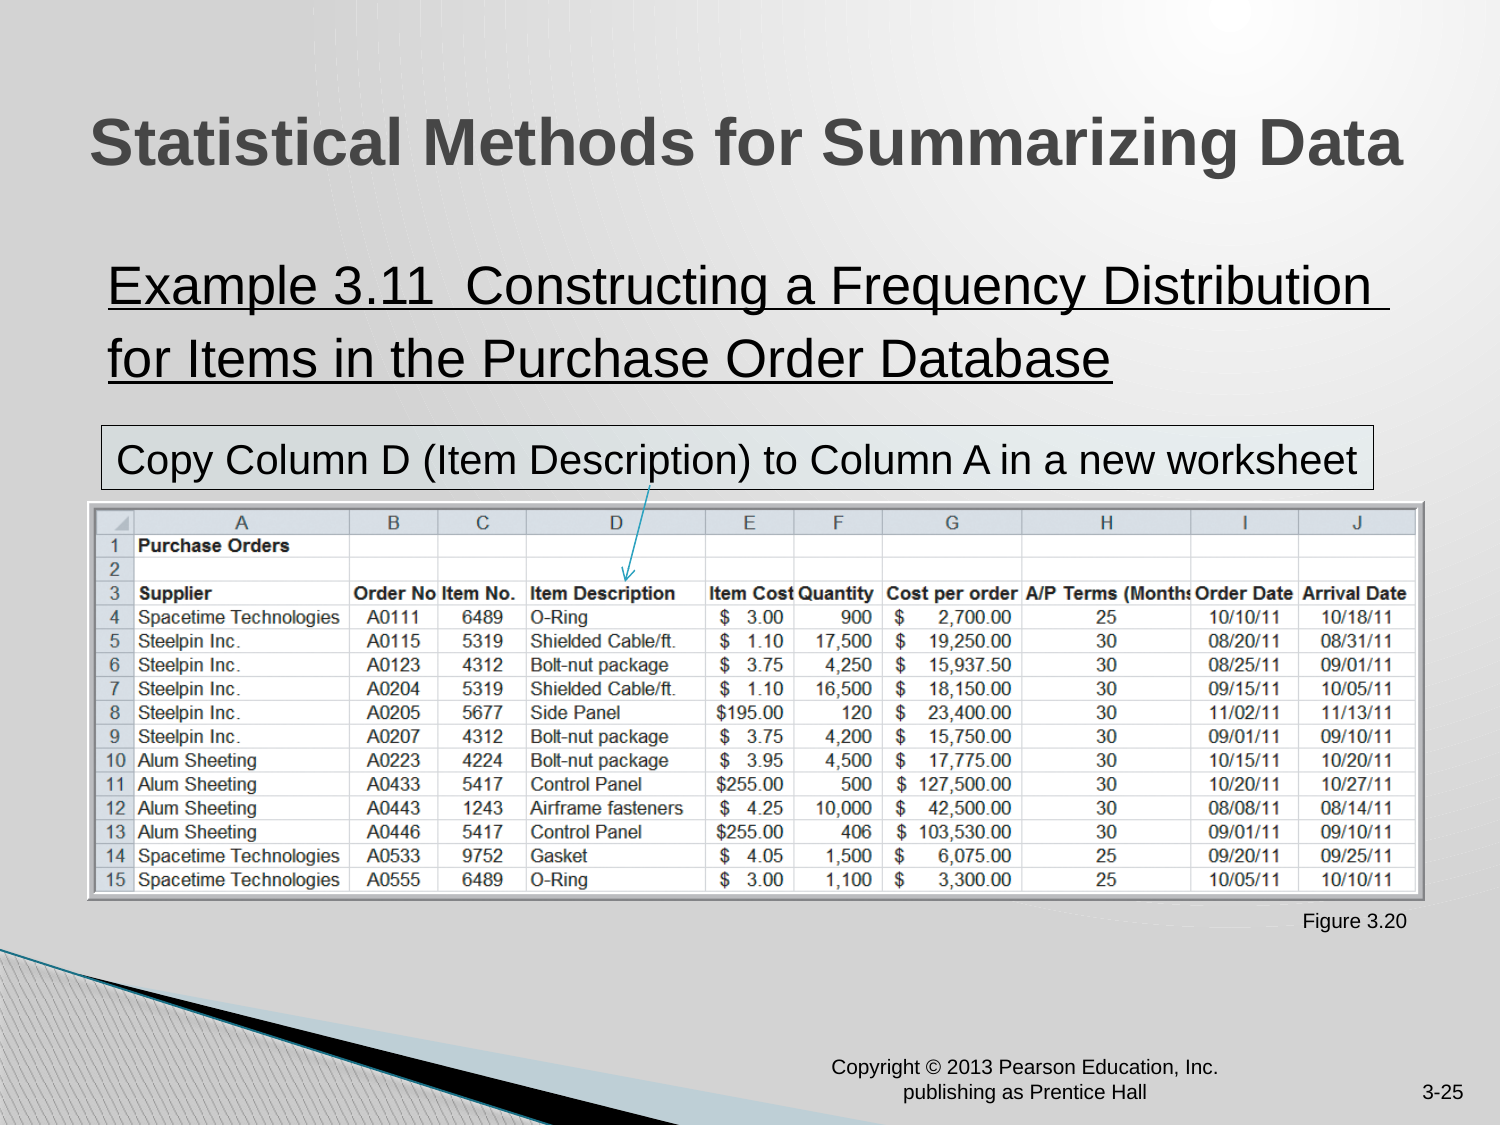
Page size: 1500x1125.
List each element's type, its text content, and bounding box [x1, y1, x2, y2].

text_box Copy Column D (Item Description) to Column A in a new worksheet [101, 425, 1373, 490]
footer Copyright © 2013 Pearson Education, Inc. publishing as Prentice Hall [812, 1051, 1238, 1112]
list Example 3.11 Constructing a Frequency Distribution for Items in the Purchase Order Database [74, 242, 1426, 986]
slide_number 3-25 [1362, 1051, 1479, 1112]
picture [87, 501, 1426, 901]
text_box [624, 484, 651, 583]
text_box Figure 3.20 [1287, 912, 1423, 941]
title Statistical Methods for Summarizing Data [75, 45, 1425, 233]
